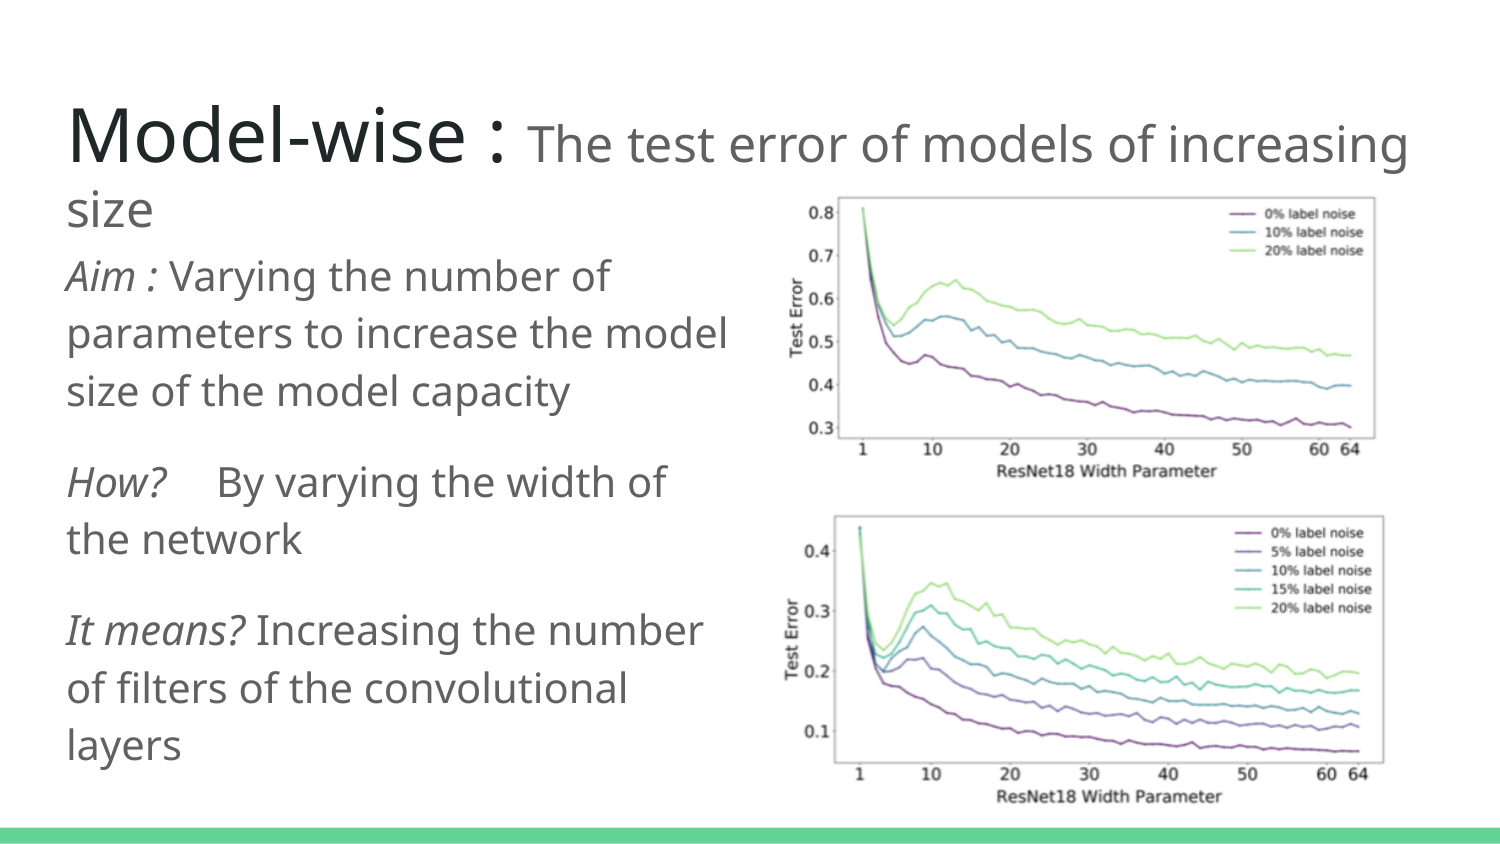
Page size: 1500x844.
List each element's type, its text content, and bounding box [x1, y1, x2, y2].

picture [744, 174, 1426, 819]
title Model-wise : The test error of models of increasing size [51, 72, 1449, 167]
list Aim : Varying the number of parameters to increase the model size of the model capacity How? By varying the width of the network It means? Increasing the number of filters of the convolutional layers [51, 227, 750, 748]
